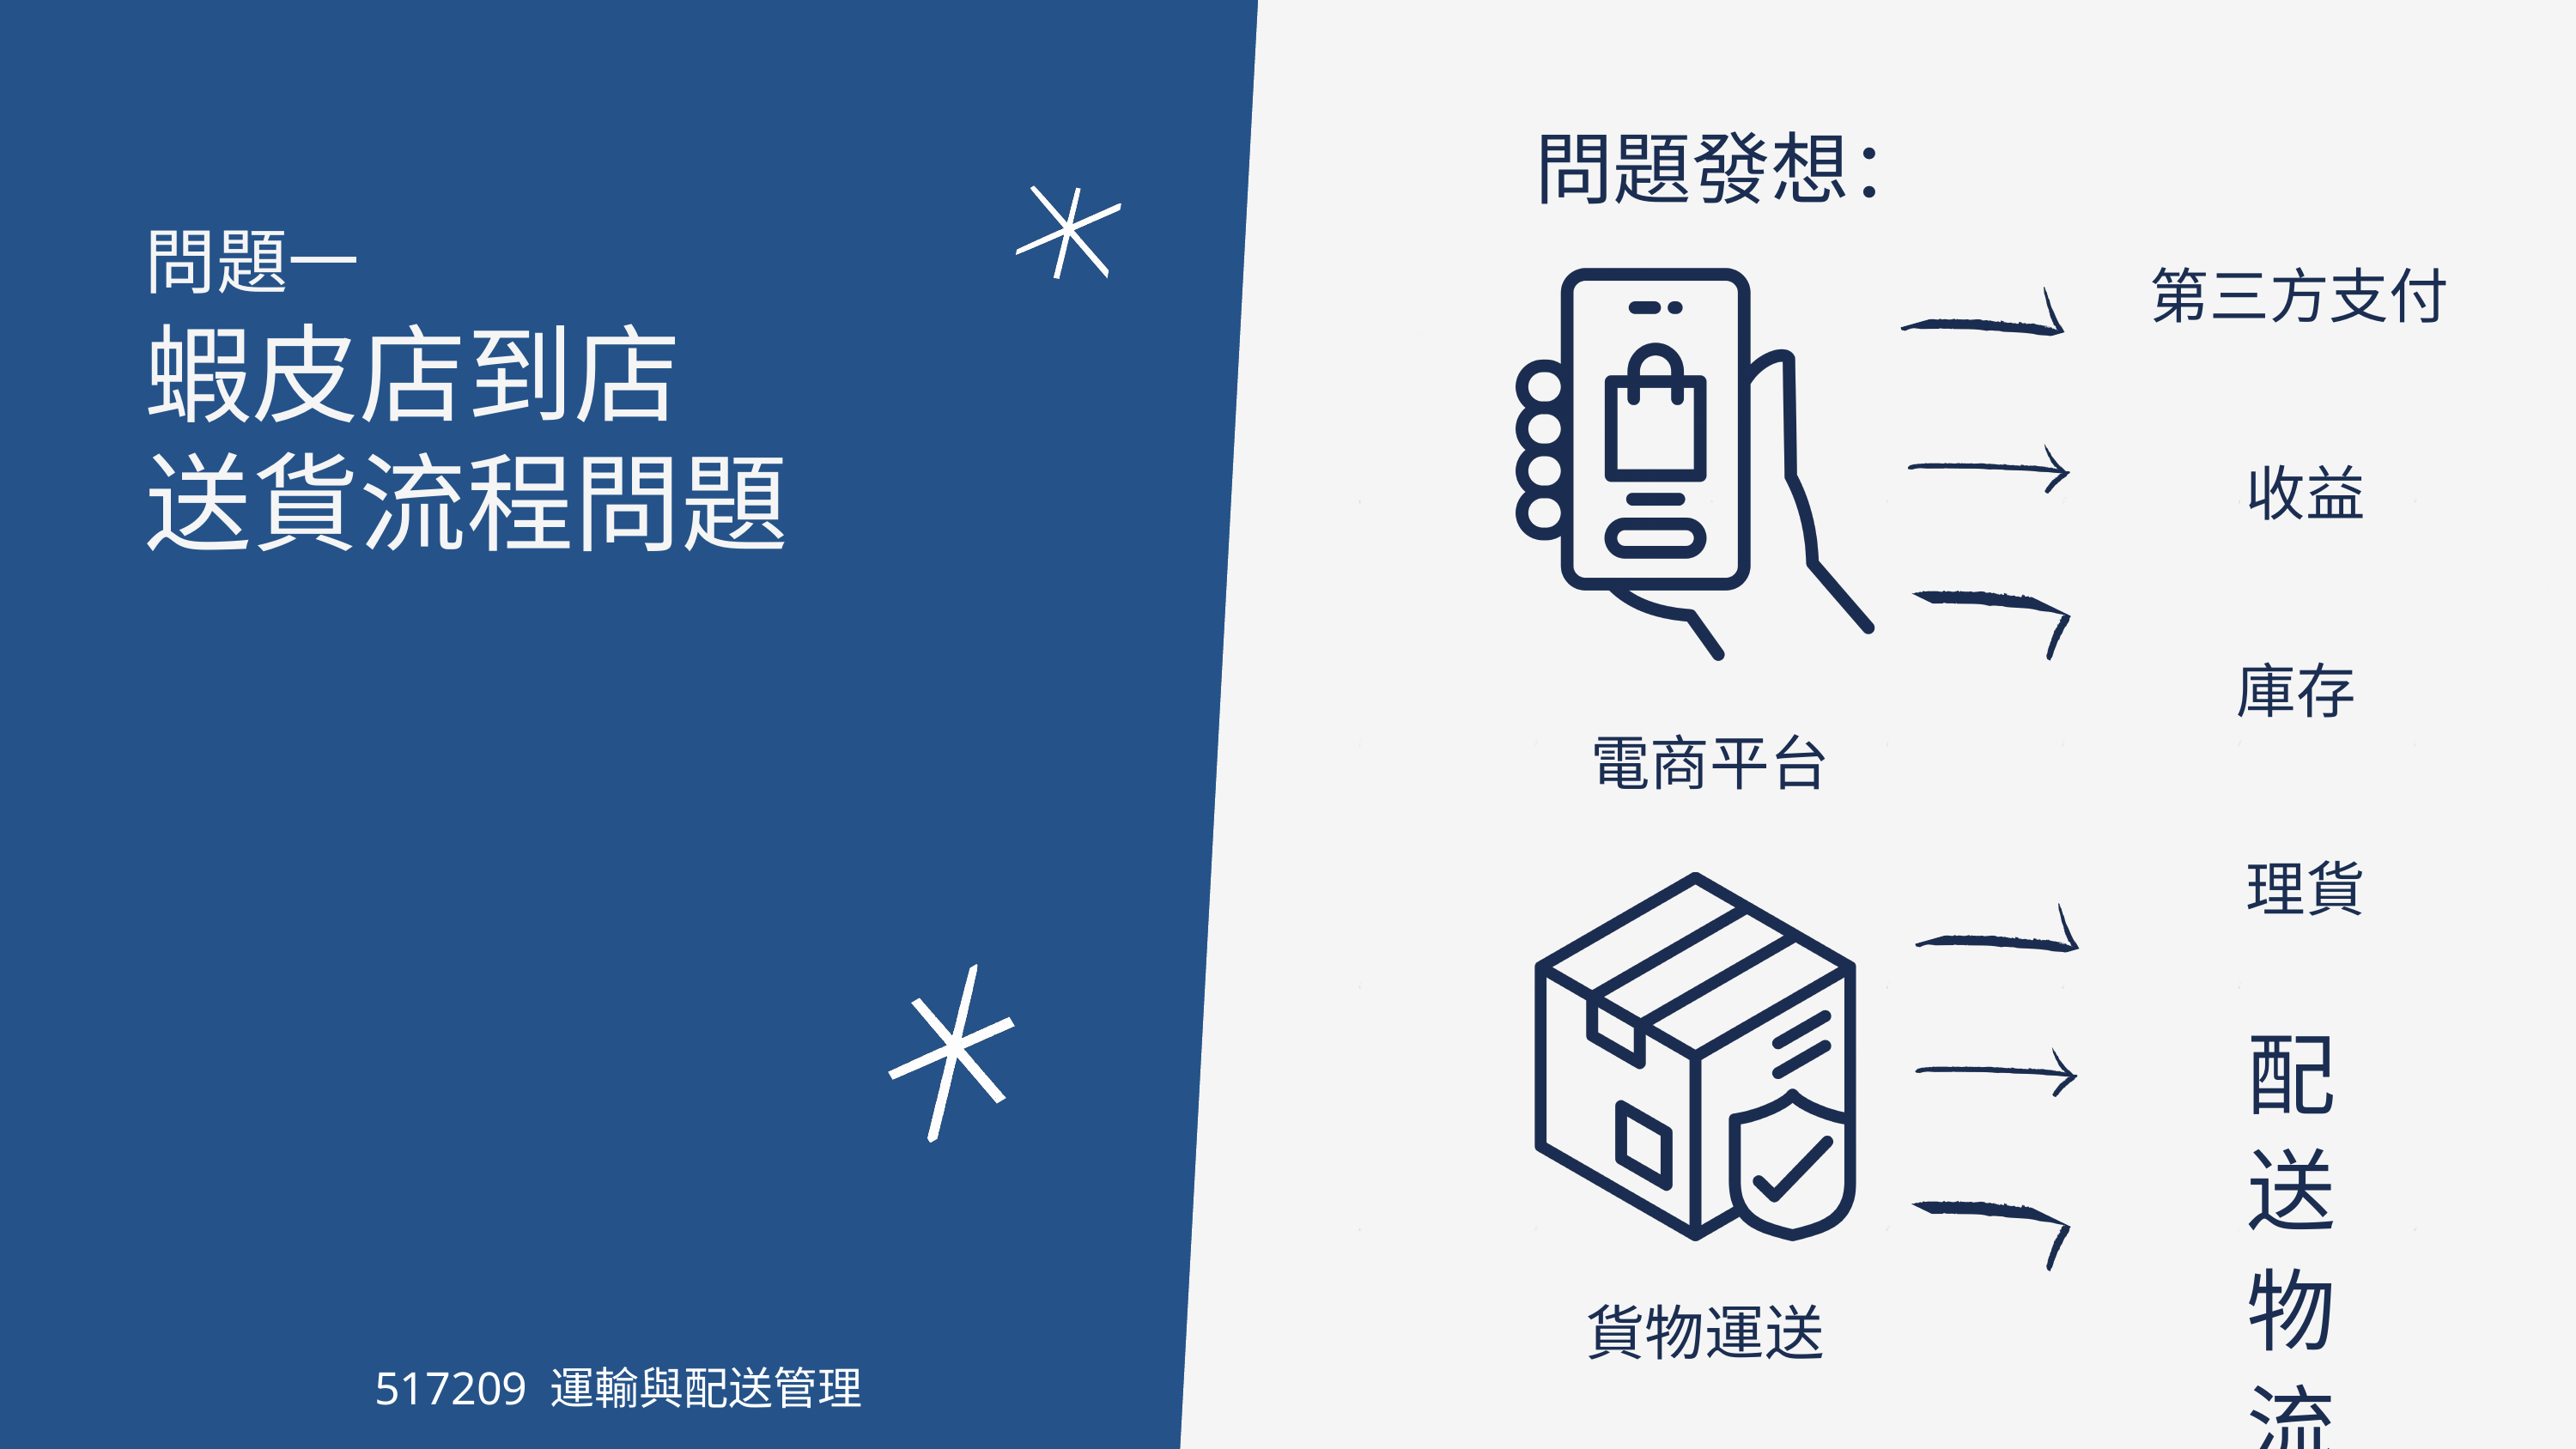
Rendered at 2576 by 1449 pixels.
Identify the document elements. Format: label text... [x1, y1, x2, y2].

text_box [1905, 546, 2073, 662]
text_box [863, 963, 1044, 1143]
text_box [1180, 0, 2576, 1449]
text_box 庫存 [2231, 647, 2361, 725]
text_box [1905, 1156, 2073, 1272]
text_box [1915, 900, 2085, 991]
text_box 物流 [2202, 1245, 2381, 1449]
text_box [1516, 268, 1875, 662]
text_box 第三方支付 [2142, 252, 2458, 330]
text_box 配送 [2202, 1009, 2381, 1242]
text_box 理貨 [2231, 845, 2381, 923]
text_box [144, 213, 1045, 646]
text_box 貨物運送 [1576, 1288, 1835, 1367]
text_box 電商平台 [1576, 718, 1845, 797]
text_box [1024, 179, 1123, 288]
text_box 收益 [2231, 449, 2381, 528]
text_box [1900, 283, 2070, 375]
text_box [1534, 872, 1856, 1241]
text_box 517209 運輸與配送管理 [0, 1355, 1310, 1415]
text_box [1907, 444, 2070, 494]
text_box [1915, 1047, 2078, 1097]
text_box 問題發想： [1534, 111, 2415, 215]
